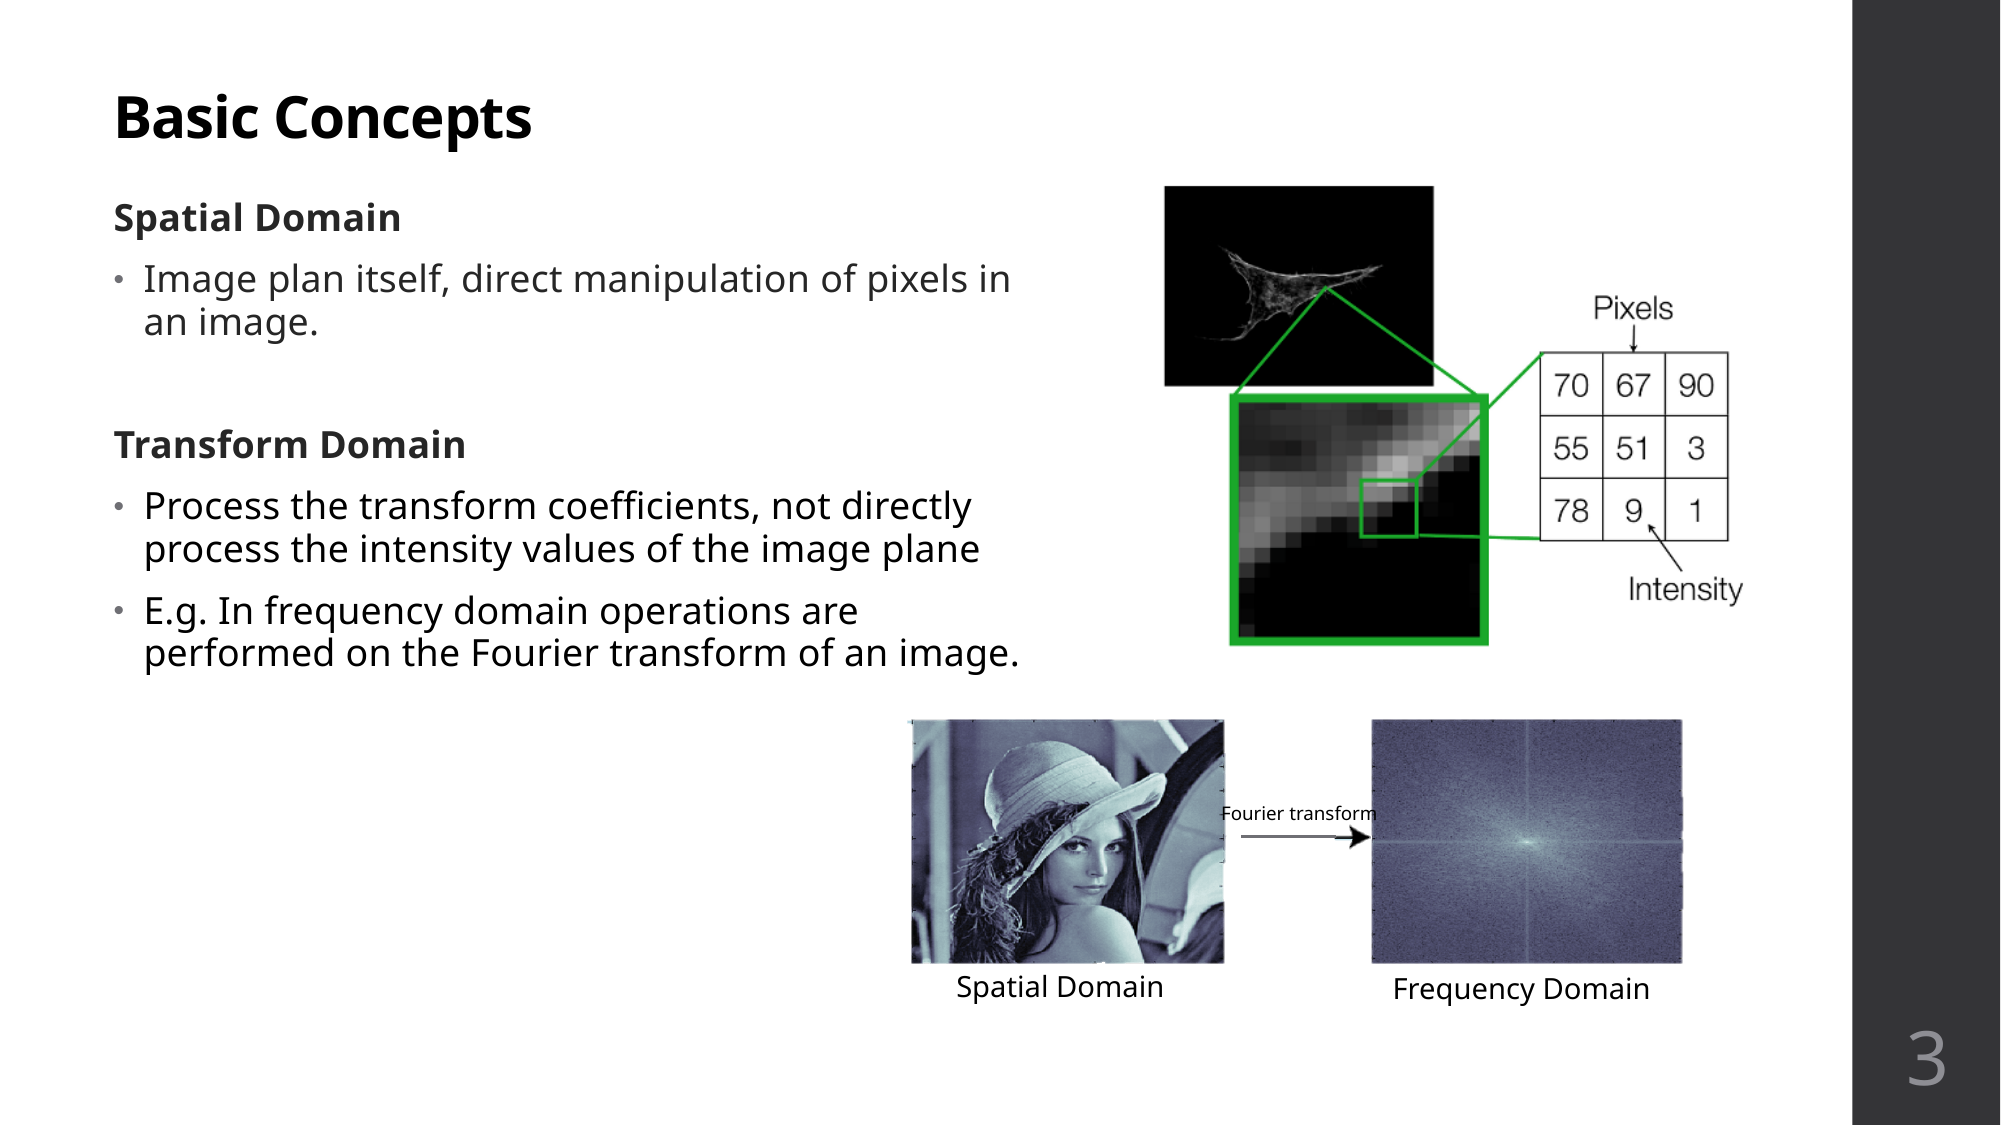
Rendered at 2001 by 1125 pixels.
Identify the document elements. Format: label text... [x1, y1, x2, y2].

title Basic Concepts [98, 56, 1739, 159]
picture [1157, 181, 1752, 657]
slide_number 3 [1852, 1012, 2000, 1110]
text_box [827, 657, 1779, 1033]
list Spatial Domain Image plan itself, direct manipulation of pixels in an image. Transform Domain Process the transform coefficients, not directly process the intensity values of the image plane E.g. In frequency domain operations are performed on the Fourier transform of an image. [98, 189, 1067, 990]
